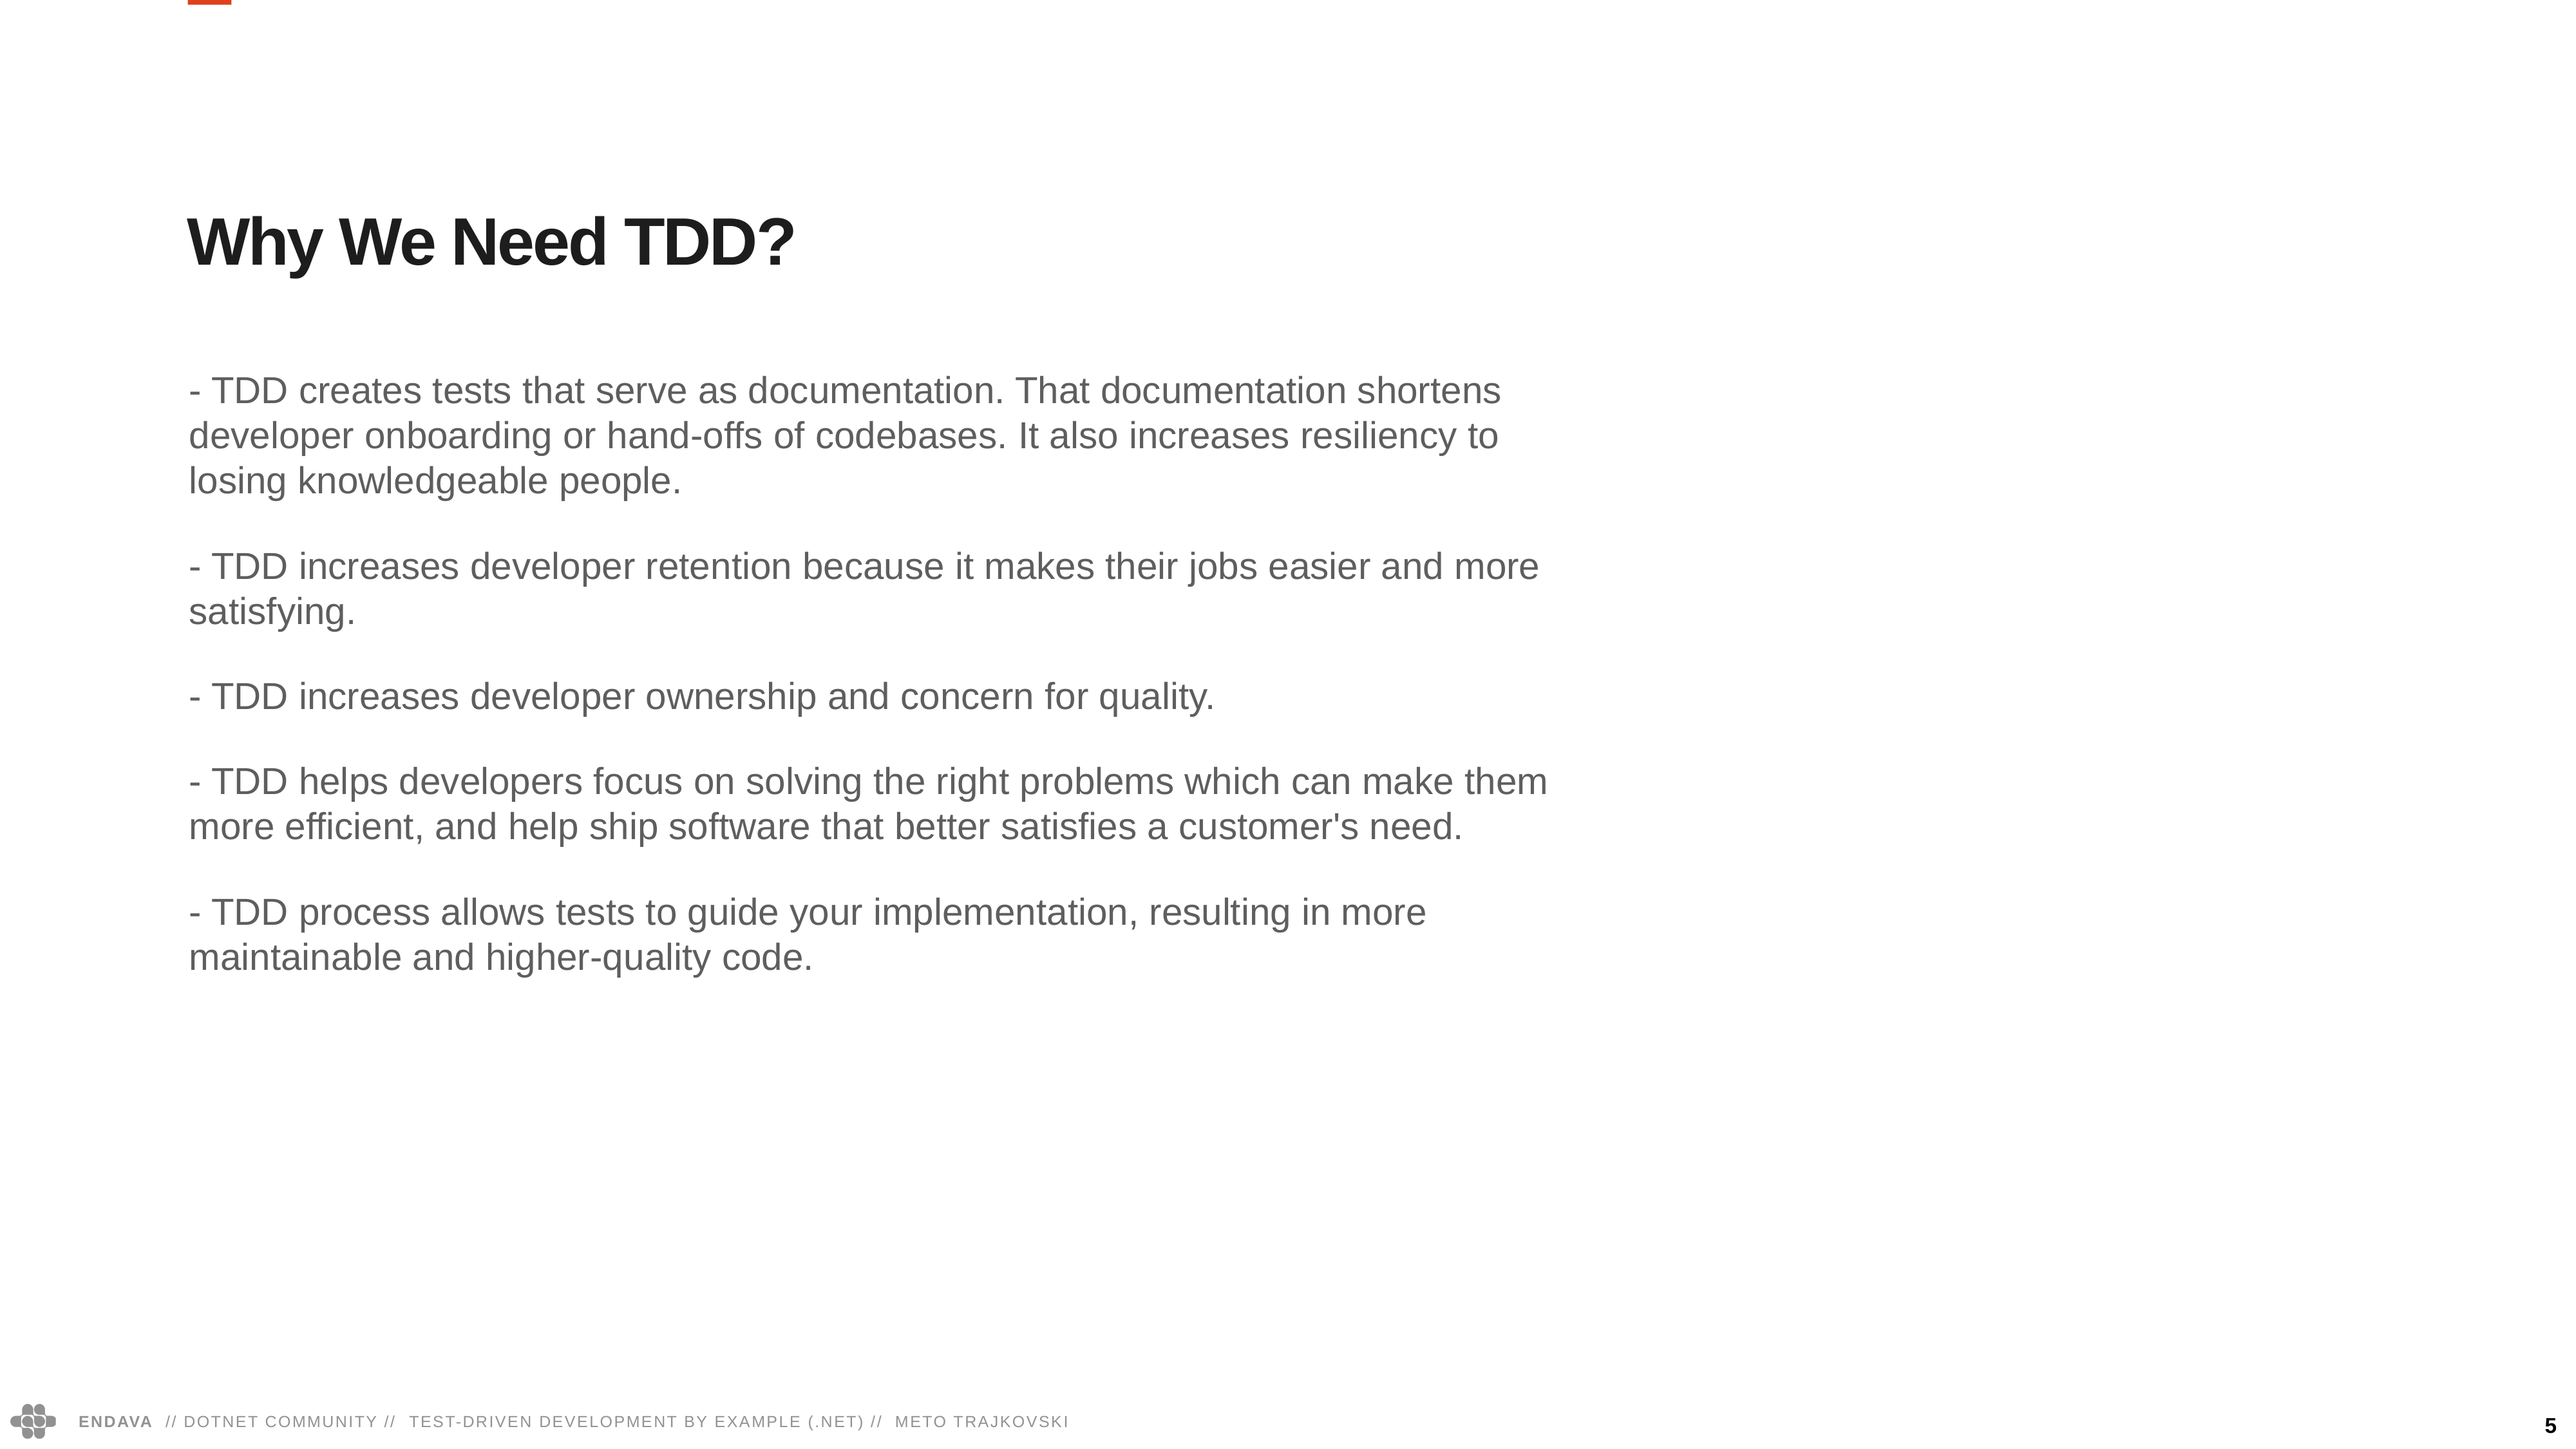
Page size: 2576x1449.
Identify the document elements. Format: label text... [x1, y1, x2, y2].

slide_number 5 [2523, 1403, 2565, 1445]
text_box - TDD creates tests that serve as documentation. That documentation shortens developer onboarding or hand-offs of codebases. It also increases resiliency to losing knowledgeable people. - TDD increases developer retention because it makes their jobs easier and more satisfying. - TDD increases developer ownership and concern for quality. - TDD helps developers focus on solving the right problems which can make them more efficient, and help ship software that better satisfies a customer's need. - TDD process allows tests to guide your implementation, resulting in more maintainable and higher-quality code. [182, 358, 1585, 985]
text_box Why We Need TDD? [181, 208, 1716, 283]
